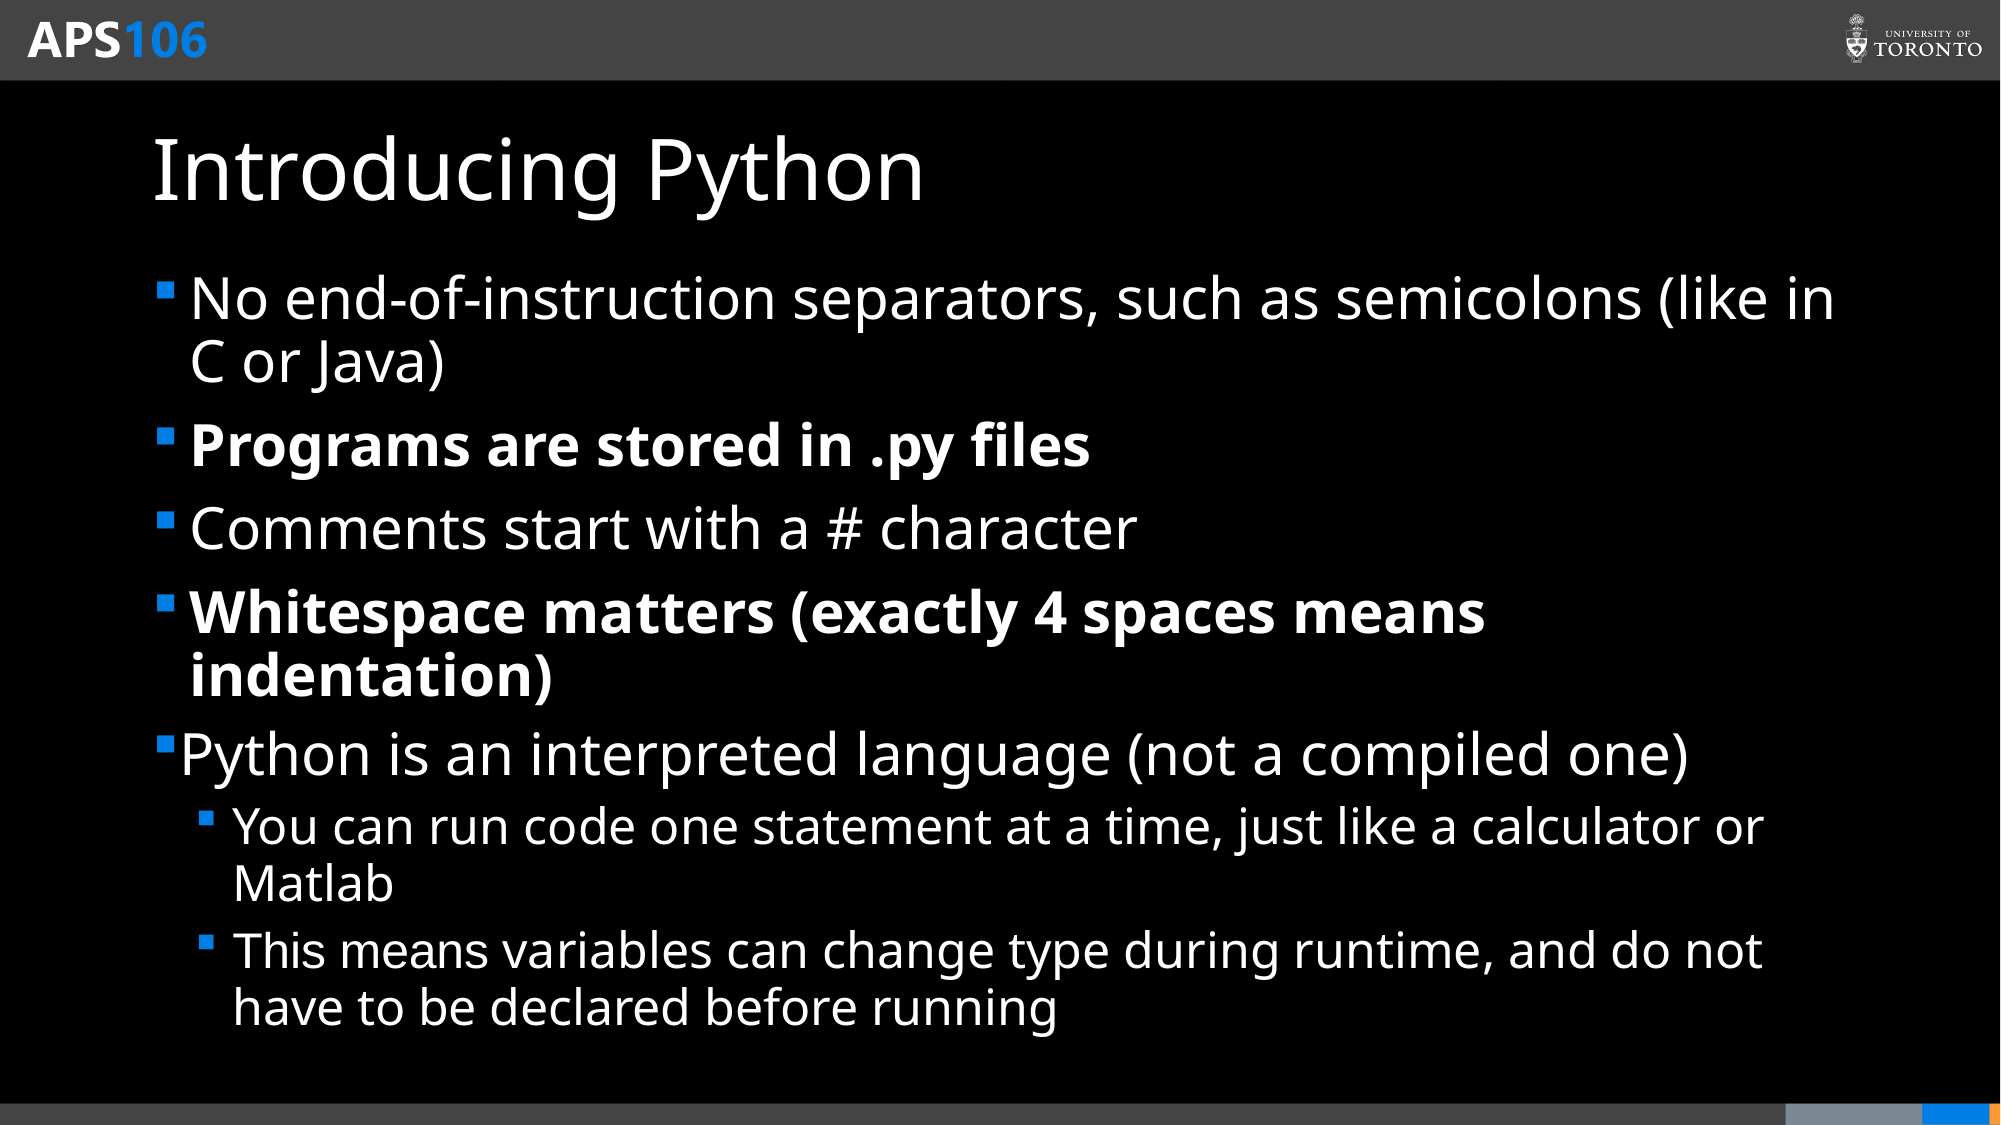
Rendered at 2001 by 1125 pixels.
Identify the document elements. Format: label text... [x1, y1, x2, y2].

picture [0, 0, 2001, 1125]
title Introducing Python [137, 119, 1863, 227]
list No end-of-instruction separators, such as semicolons (like in C or Java) Programs are stored in .py files Comments start with a # character Whitespace matters (exactly 4 spaces means indentation) Python is an interpreted language (not a compiled one) You can run code one statement at a time, just like a calculator or Matlab This means variables can change type during runtime, and do not have to be declared before running [137, 261, 1863, 1056]
